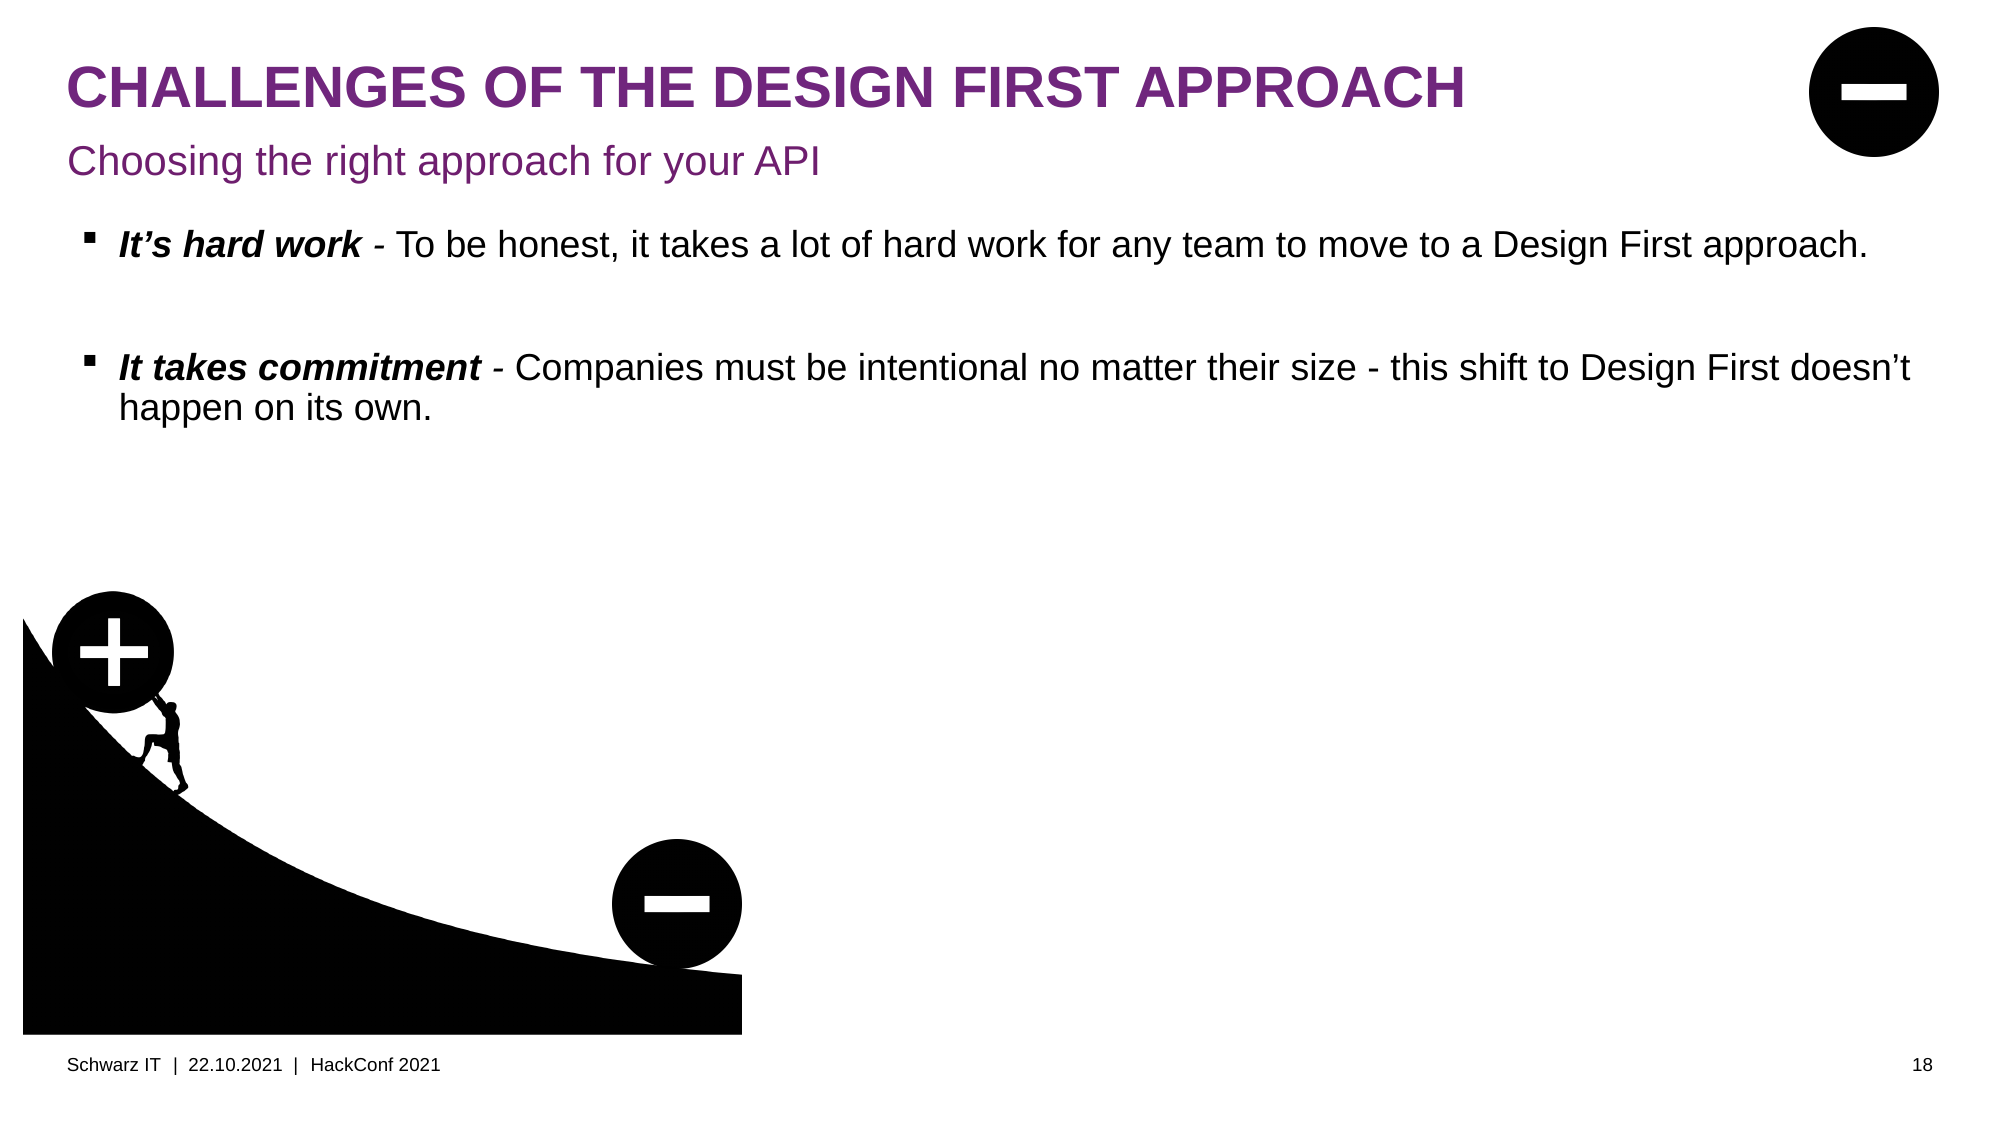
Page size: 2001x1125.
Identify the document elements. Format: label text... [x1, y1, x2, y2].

title CHALLENGES OF THE DESIGN FIRST APPROACH [66, 54, 1743, 130]
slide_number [173, 1046, 299, 1083]
text_box [1743, 30, 1993, 211]
text_box It’s hard work - To be honest, it takes a lot of hard work for any team to move to a Design First approach. It takes commitment - Companies must be intentional no matter their size - this shift to Design First doesn’t happen on its own. [66, 217, 1929, 1025]
picture [1809, 27, 1939, 157]
footer HackConf 2021 [310, 1046, 1863, 1082]
slide_number 18 [1873, 1046, 1933, 1083]
list Choosing the right approach for your API [67, 133, 1743, 193]
picture [23, 569, 742, 1035]
